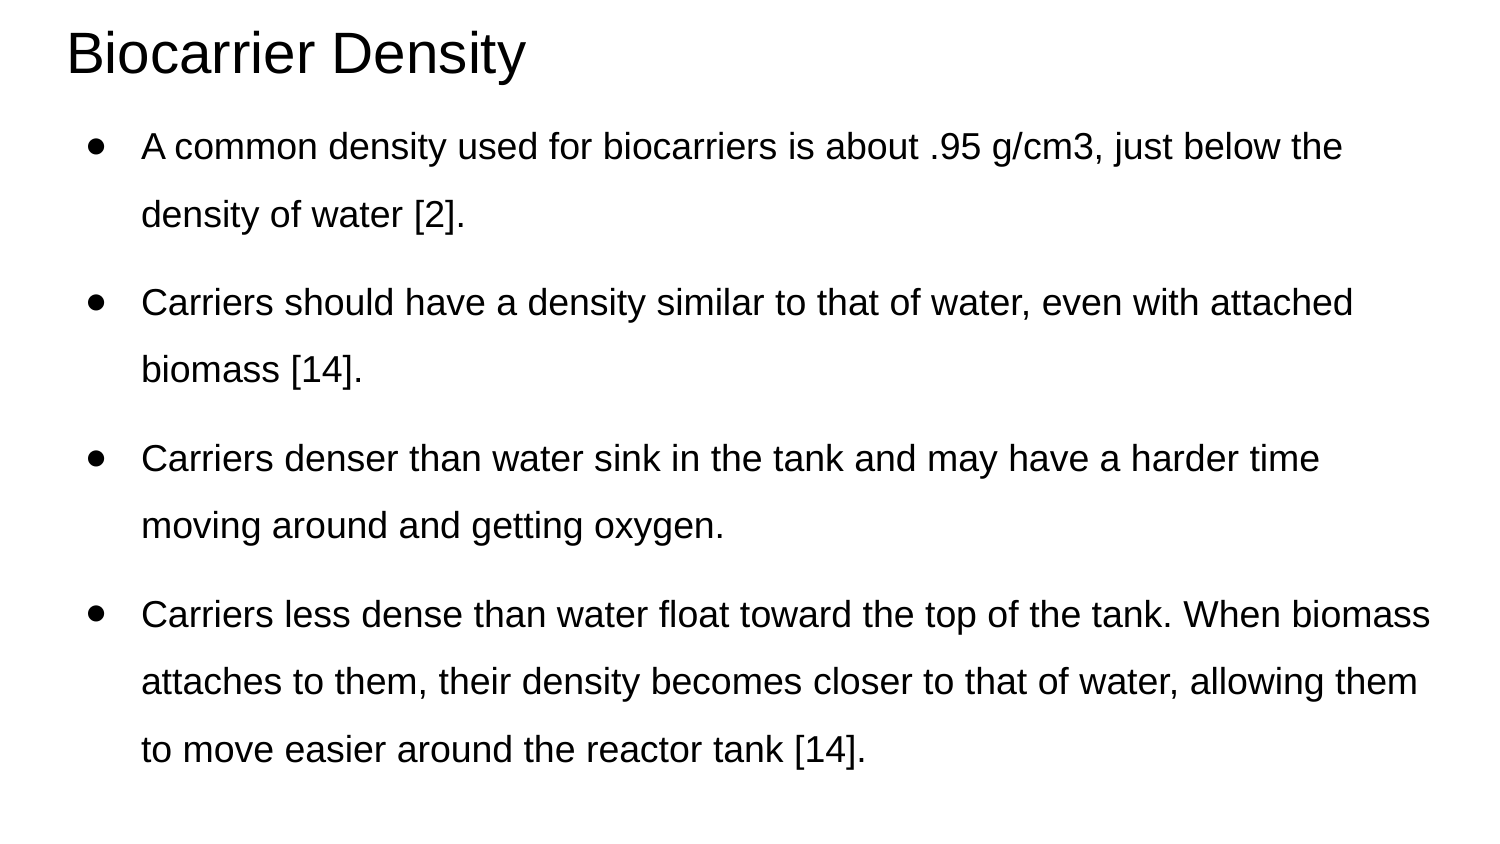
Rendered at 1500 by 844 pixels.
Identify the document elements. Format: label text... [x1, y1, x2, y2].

list A common density used for biocarriers is about .95 g/cm3, just below the density of water [2]. Carriers should have a density similar to that of water, even with attached biomass [14]. Carriers denser than water sink in the tank and may have a harder time moving around and getting oxygen. Carriers less dense than water float toward the top of the tank. When biomass attaches to them, their density becomes closer to that of water, allowing them to move easier around the reactor tank [14]. [51, 84, 1449, 645]
title Biocarrier Density [51, 0, 1449, 84]
